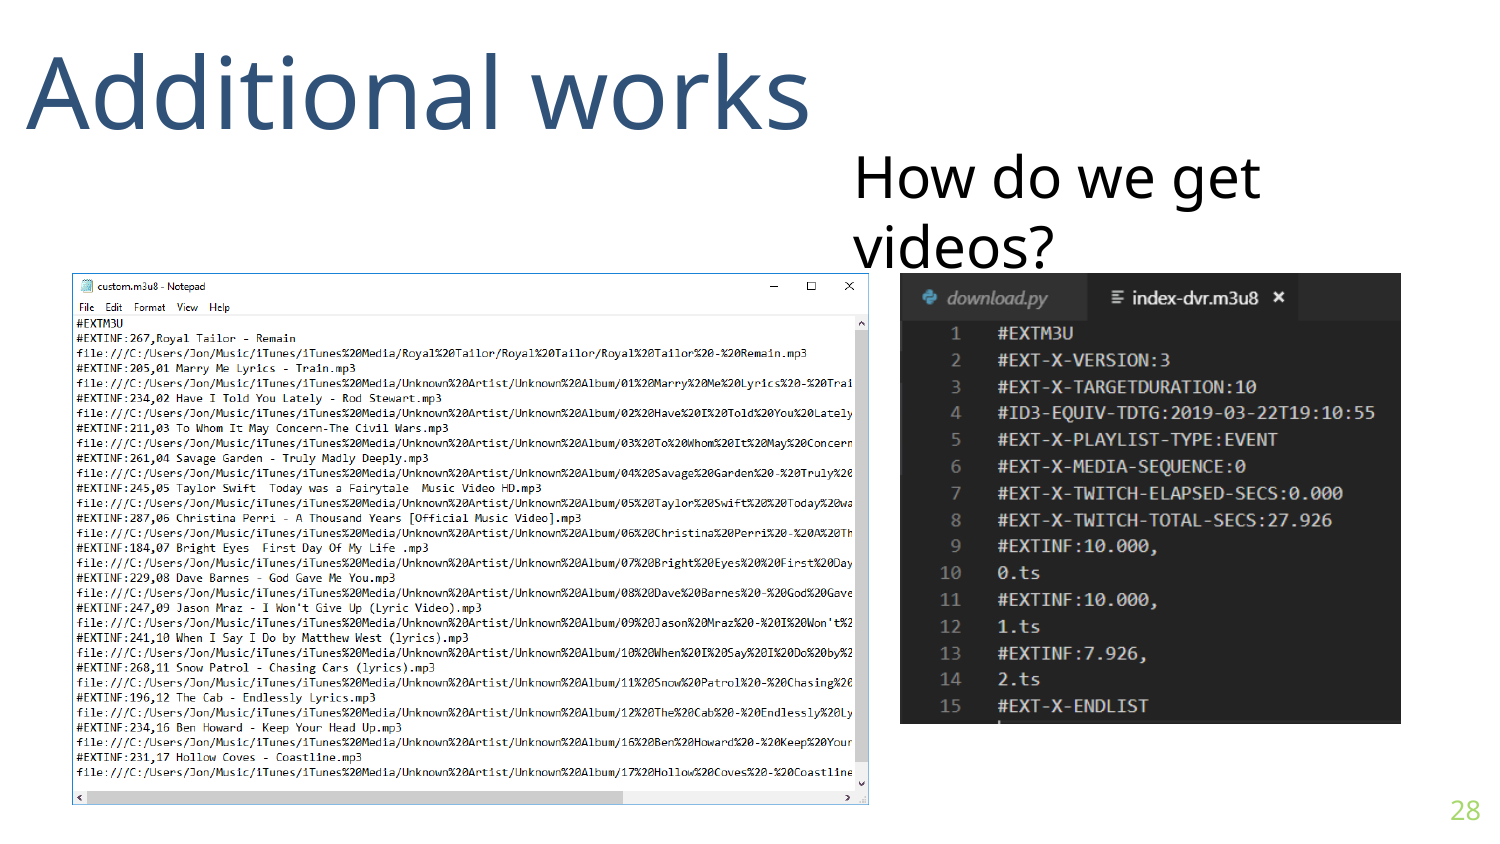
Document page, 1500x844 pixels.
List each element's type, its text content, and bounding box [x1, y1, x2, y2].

slide_number 28 [1391, 779, 1482, 844]
picture [72, 273, 869, 805]
text_box How do we get videos? [838, 132, 1482, 219]
text_box Additional works [26, 8, 1060, 150]
picture [900, 273, 1401, 724]
